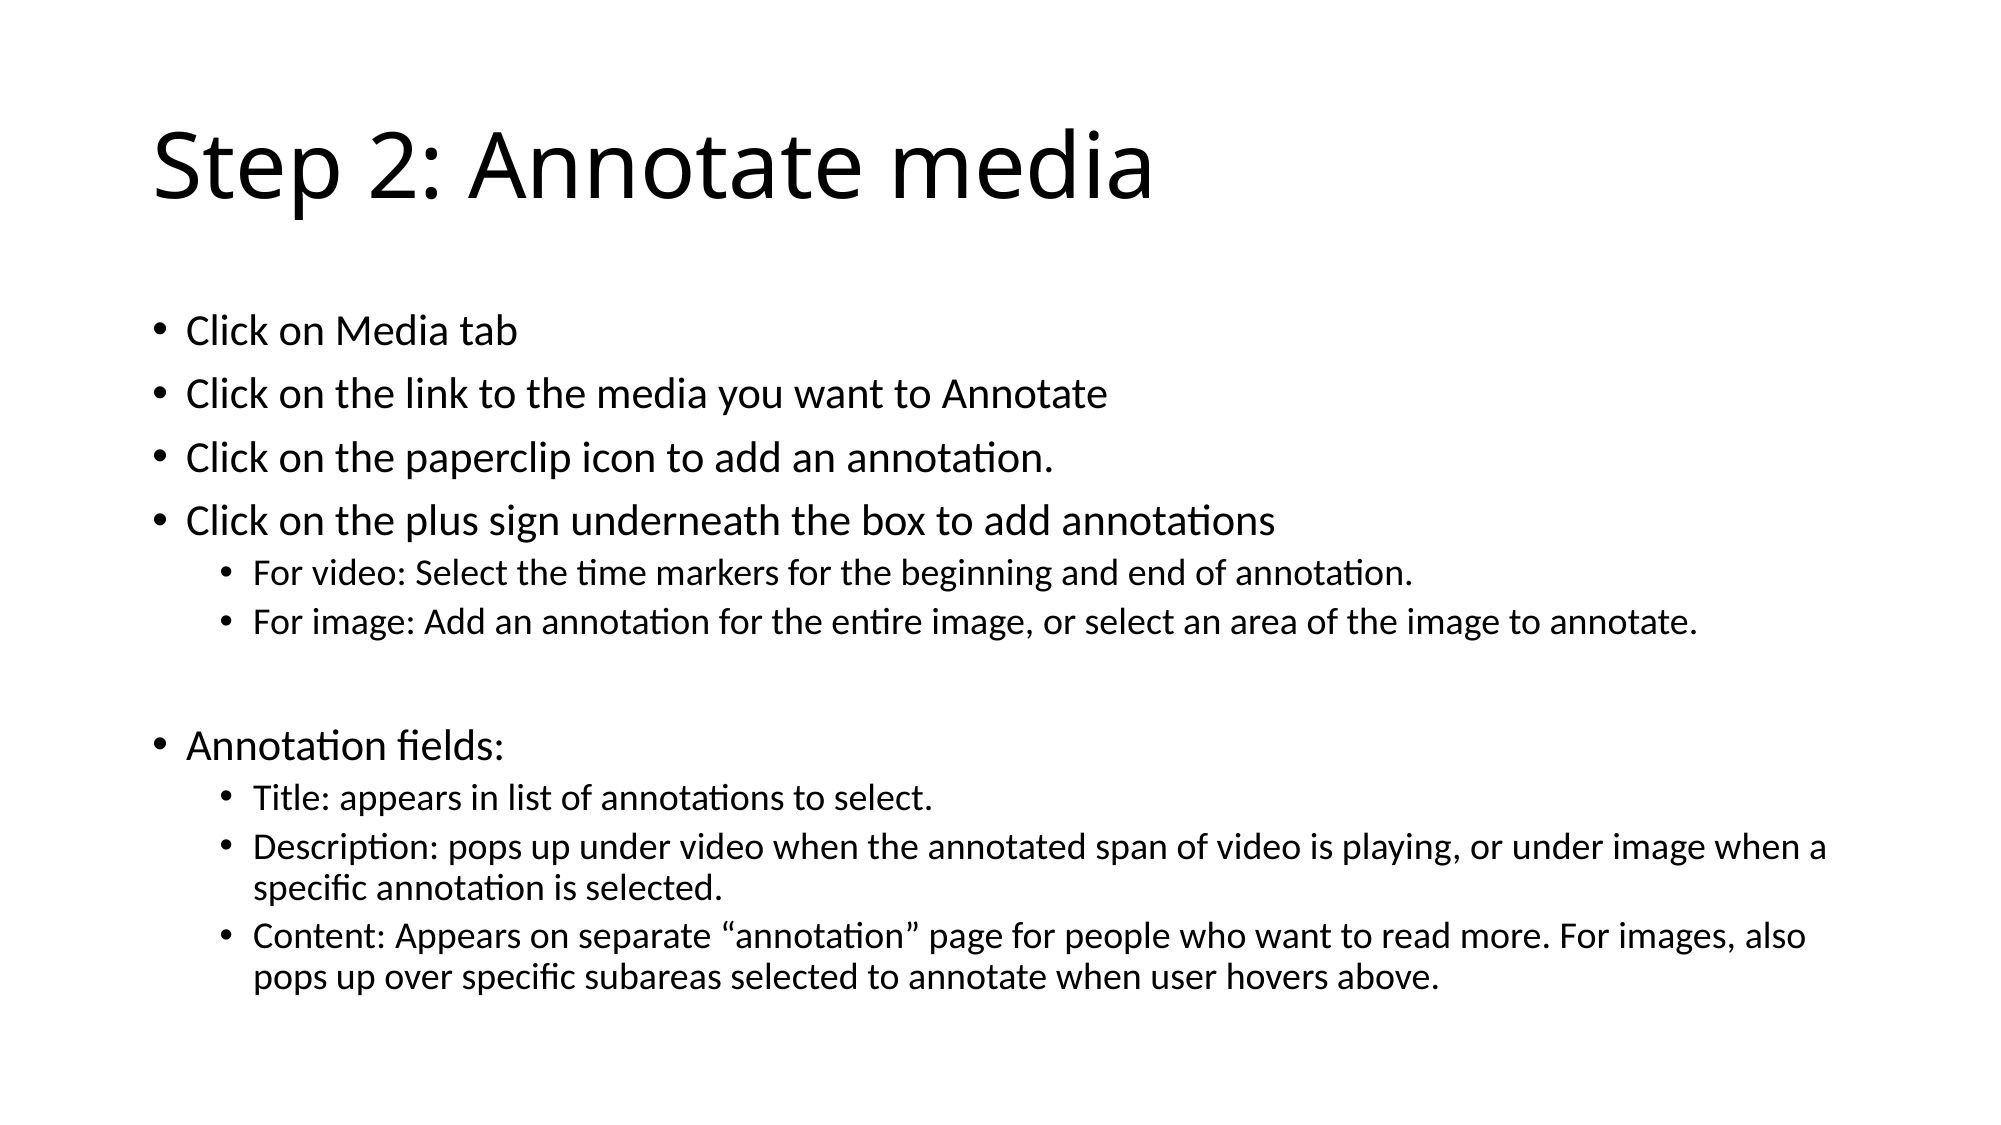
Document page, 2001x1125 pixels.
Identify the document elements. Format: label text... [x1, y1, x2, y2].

list Click on Media tab Click on the link to the media you want to Annotate Click on the paperclip icon to add an annotation. Click on the plus sign underneath the box to add annotations For video: Select the time markers for the beginning and end of annotation. For image: Add an annotation for the entire image, or select an area of the image to annotate. Annotation fields: Title: appears in list of annotations to select. Description: pops up under video when the annotated span of video is playing, or under image when a specific annotation is selected. Content: Appears on separate “annotation” page for people who want to read more. For images, also pops up over specific subareas selected to annotate when user hovers above. [137, 299, 1863, 1014]
title Step 2: Annotate media [137, 59, 1863, 278]
